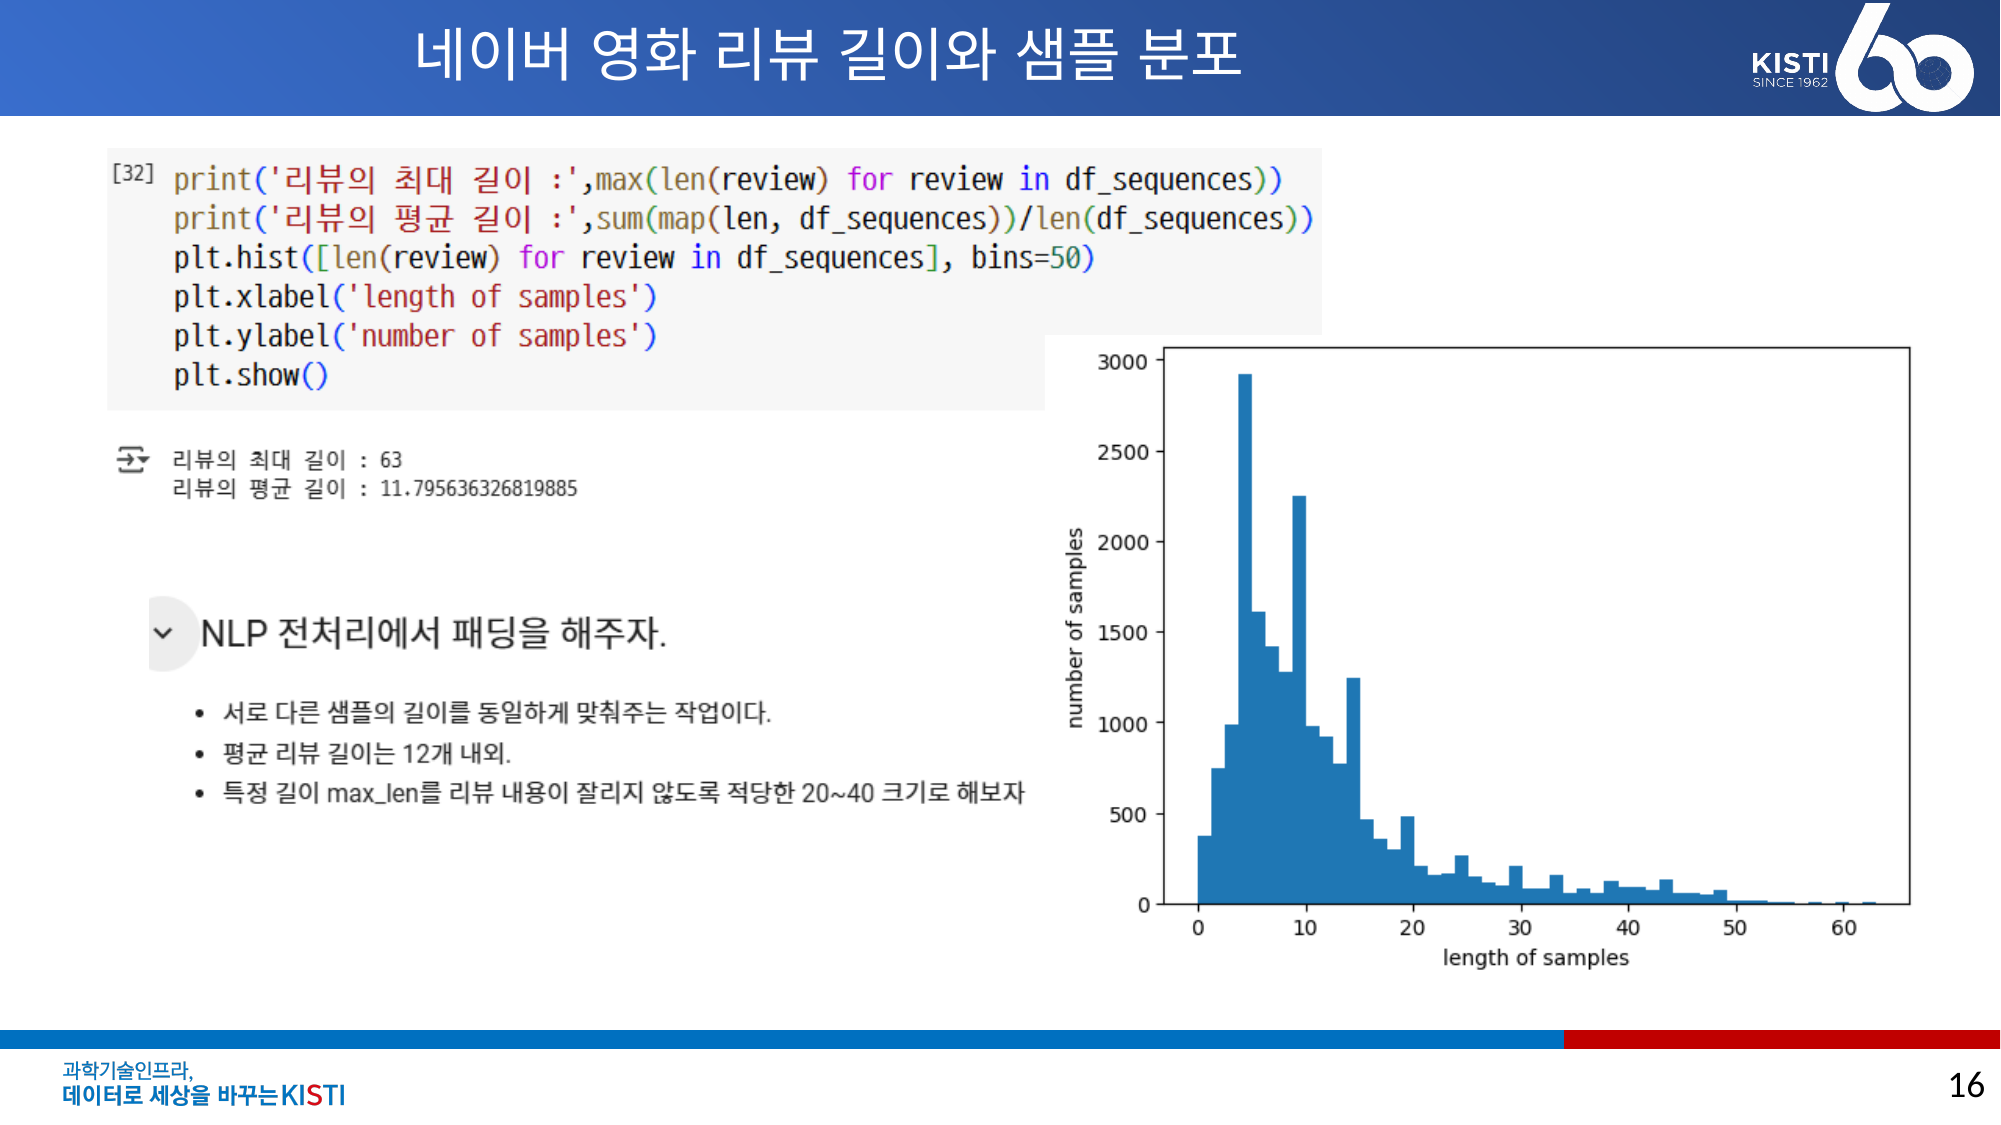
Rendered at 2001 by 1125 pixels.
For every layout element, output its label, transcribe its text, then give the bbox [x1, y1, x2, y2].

picture [1753, 3, 1974, 112]
picture [63, 1061, 344, 1106]
title 네이버 영화 리뷰 길이와 샘플 분포 [0, 1, 1674, 114]
picture [107, 148, 1926, 977]
picture [106, 436, 589, 512]
slide_number 16 [1623, 1053, 2000, 1113]
